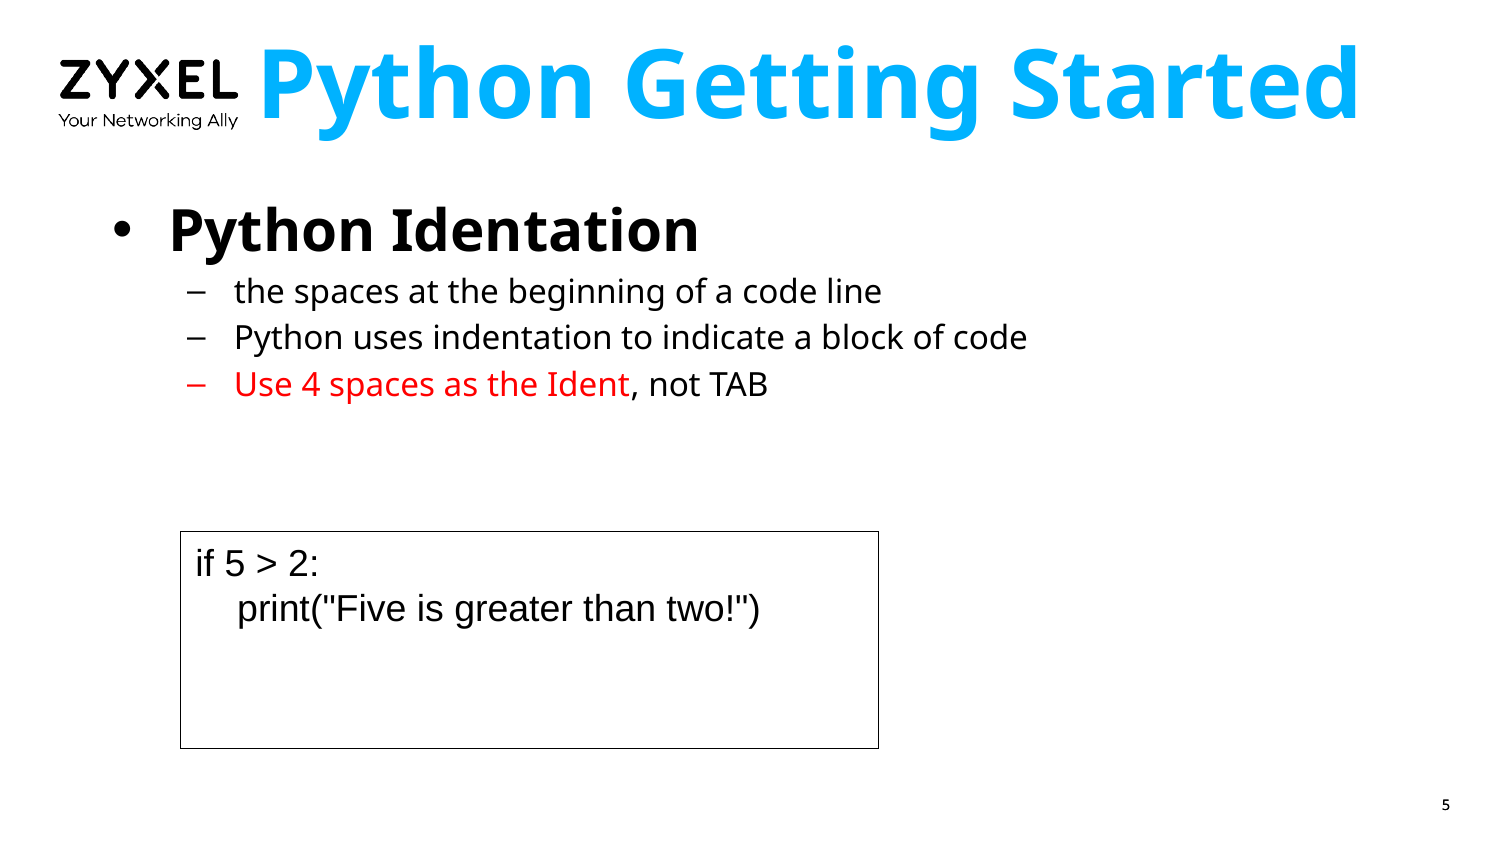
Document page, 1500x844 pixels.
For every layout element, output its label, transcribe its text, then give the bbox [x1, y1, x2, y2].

text_box if 5 > 2: print("Five is greater than two!") [180, 531, 879, 749]
text_box Python Identation the spaces at the beginning of a code line Python uses indentation to indicate a block of code Use 4 spaces as the Ident, not TAB [97, 185, 1460, 438]
picture [0, 20, 296, 169]
title Python Getting Started [256, 35, 1387, 142]
